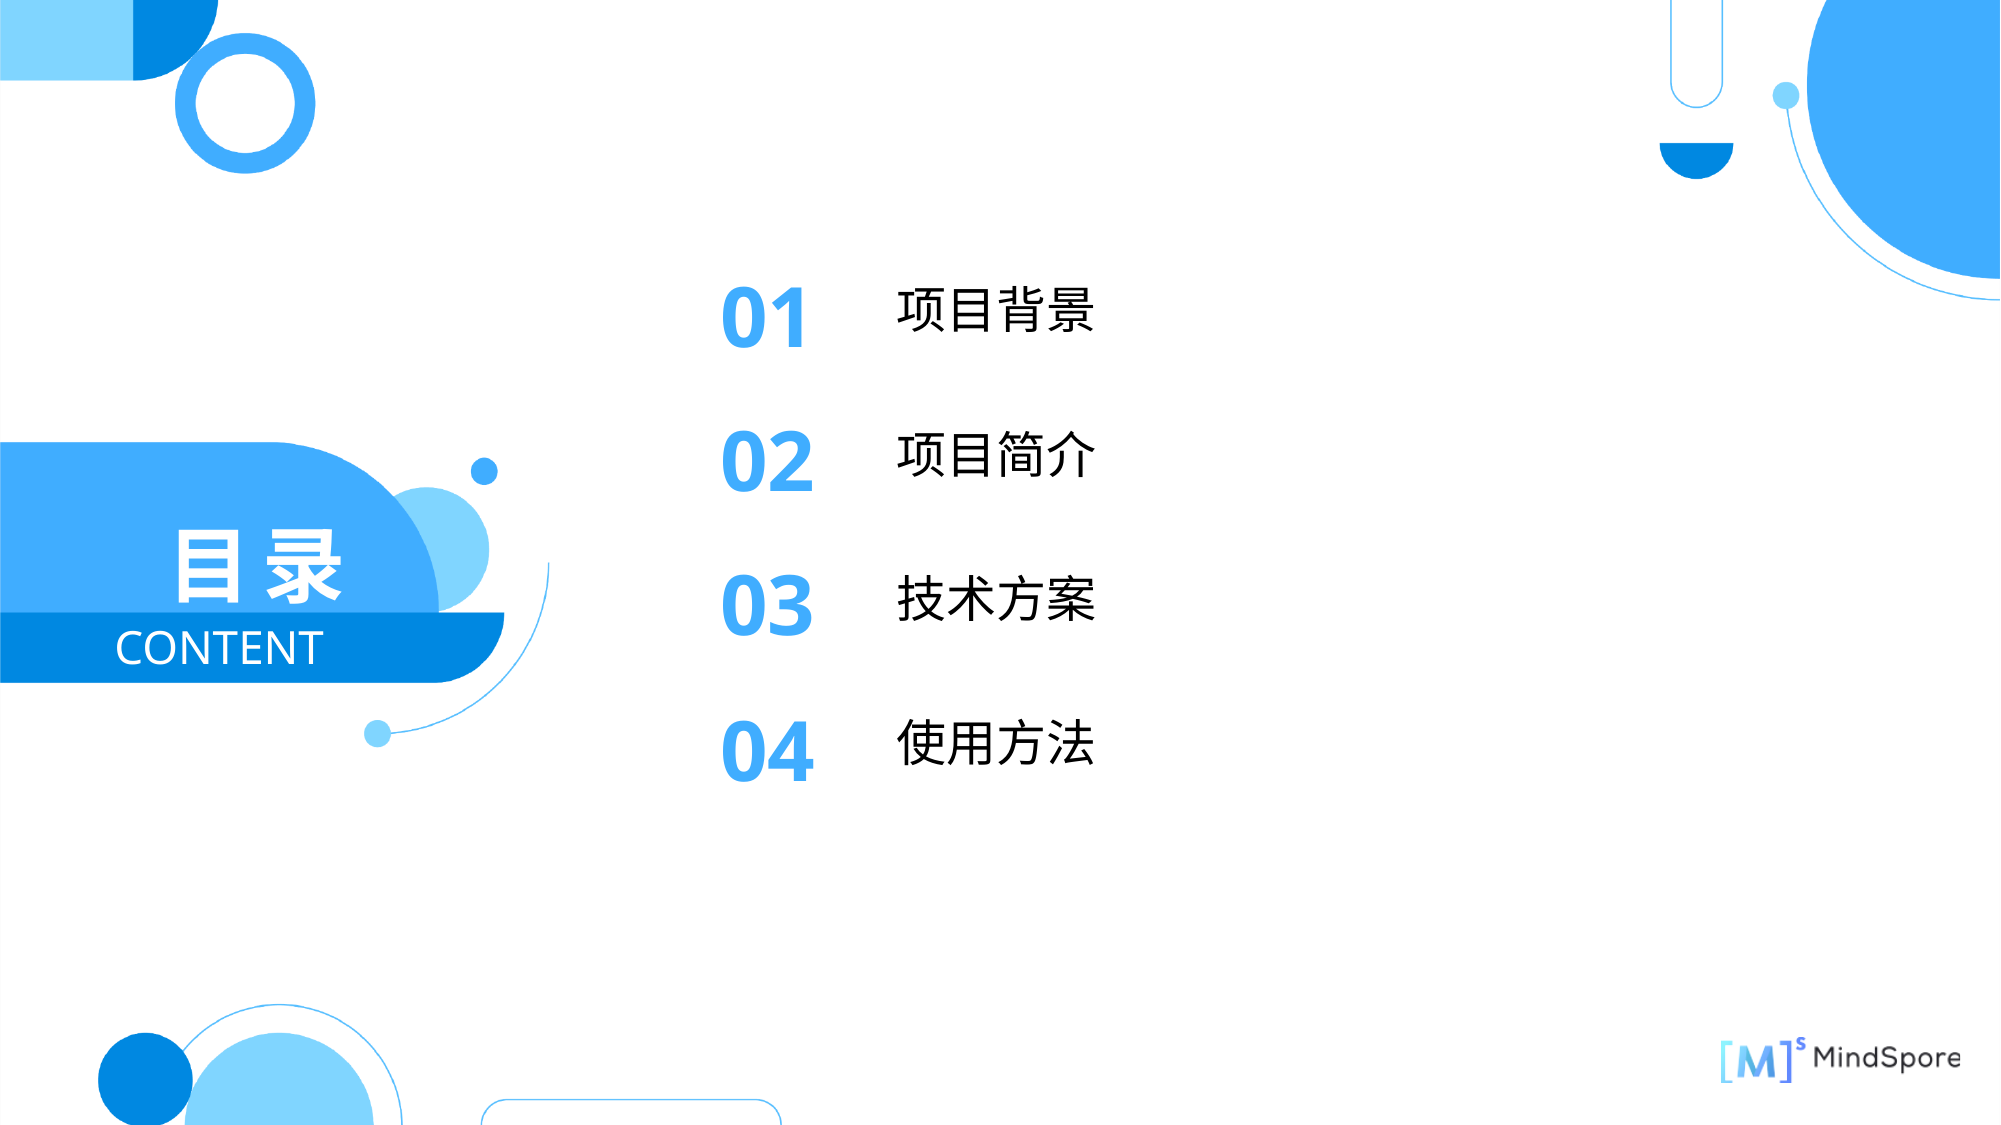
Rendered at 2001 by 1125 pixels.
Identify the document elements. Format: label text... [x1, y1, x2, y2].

list 02 [705, 412, 841, 509]
list 04 [705, 702, 841, 799]
list 使用方法 [881, 711, 1678, 787]
list 项目背景 [881, 278, 1678, 355]
list 项目简介 [881, 422, 1678, 499]
list 01 [705, 268, 841, 365]
list 技术方案 [881, 566, 1678, 643]
picture [0, 0, 2000, 1125]
list 03 [705, 556, 841, 653]
